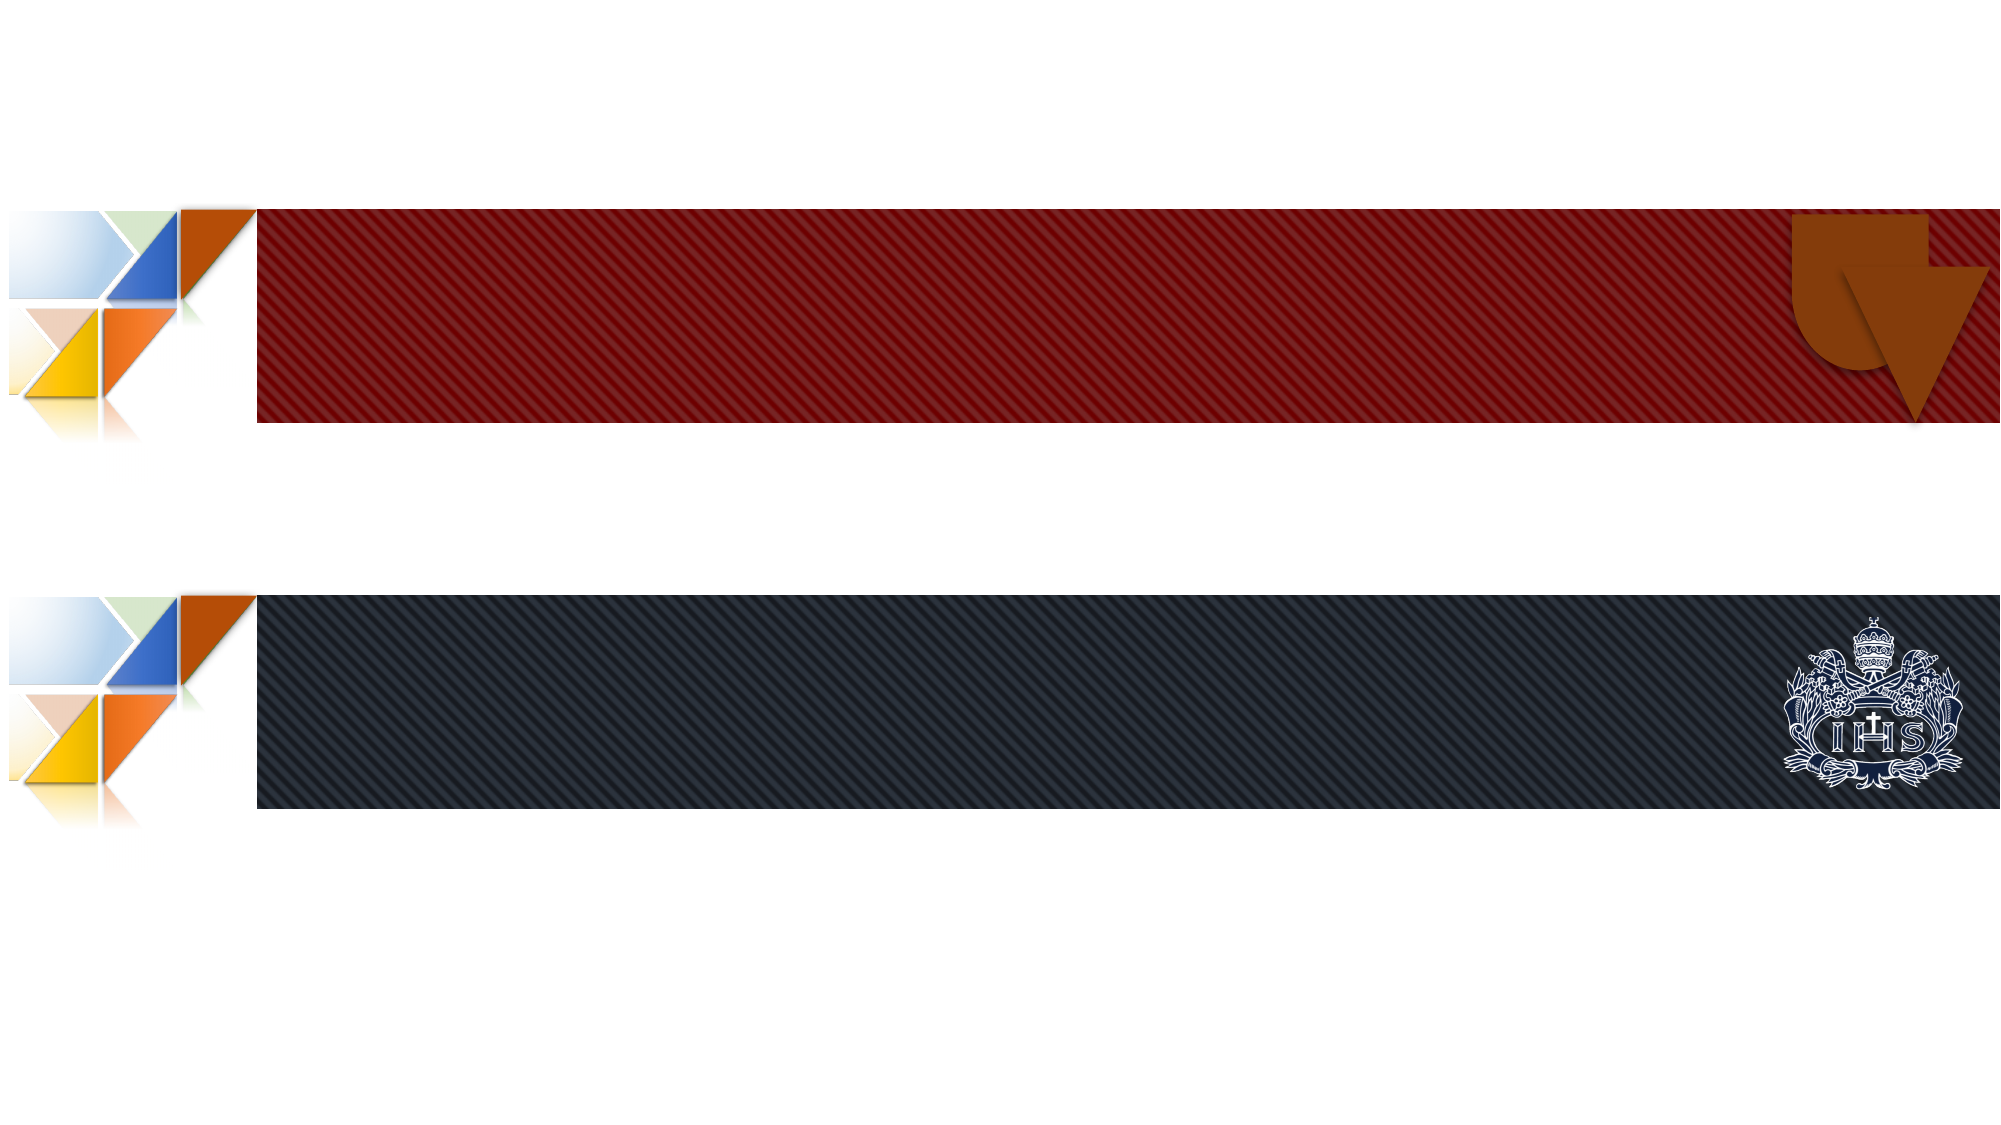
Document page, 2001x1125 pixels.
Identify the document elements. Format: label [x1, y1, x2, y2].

picture [9, 209, 2000, 488]
picture [9, 595, 2000, 873]
